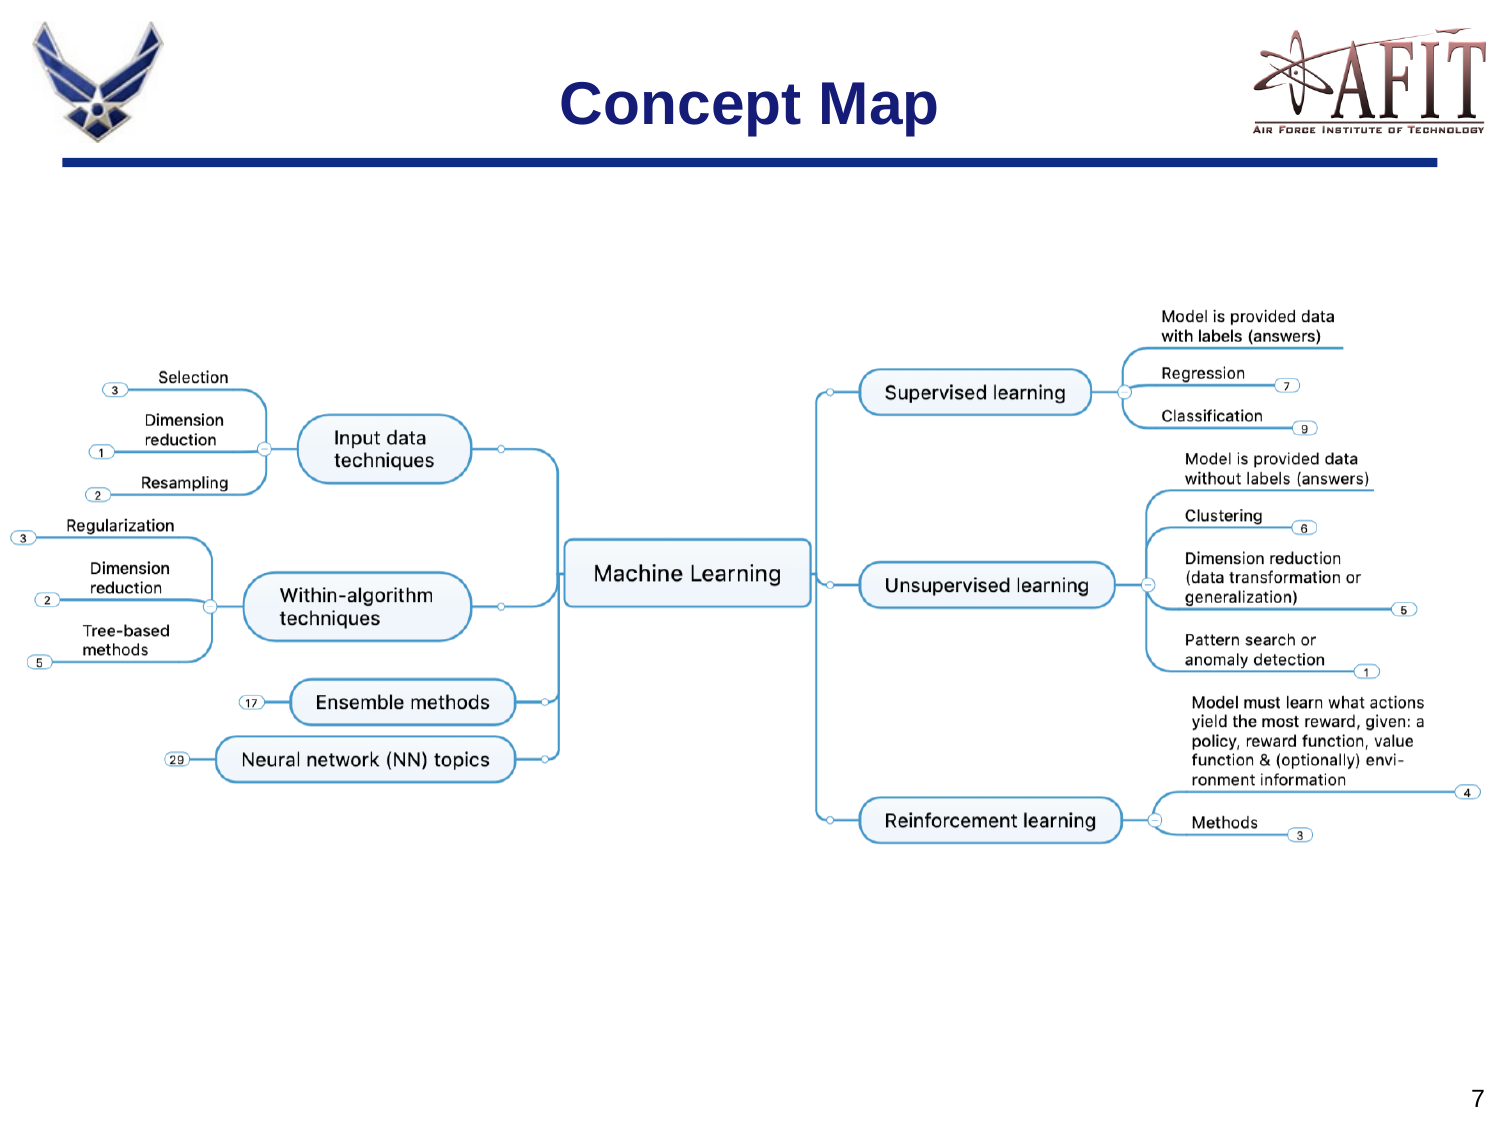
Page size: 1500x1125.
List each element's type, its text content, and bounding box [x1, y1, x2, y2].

picture [0, 216, 1500, 909]
title Concept Map [75, 45, 1425, 156]
picture [32, 21, 164, 143]
